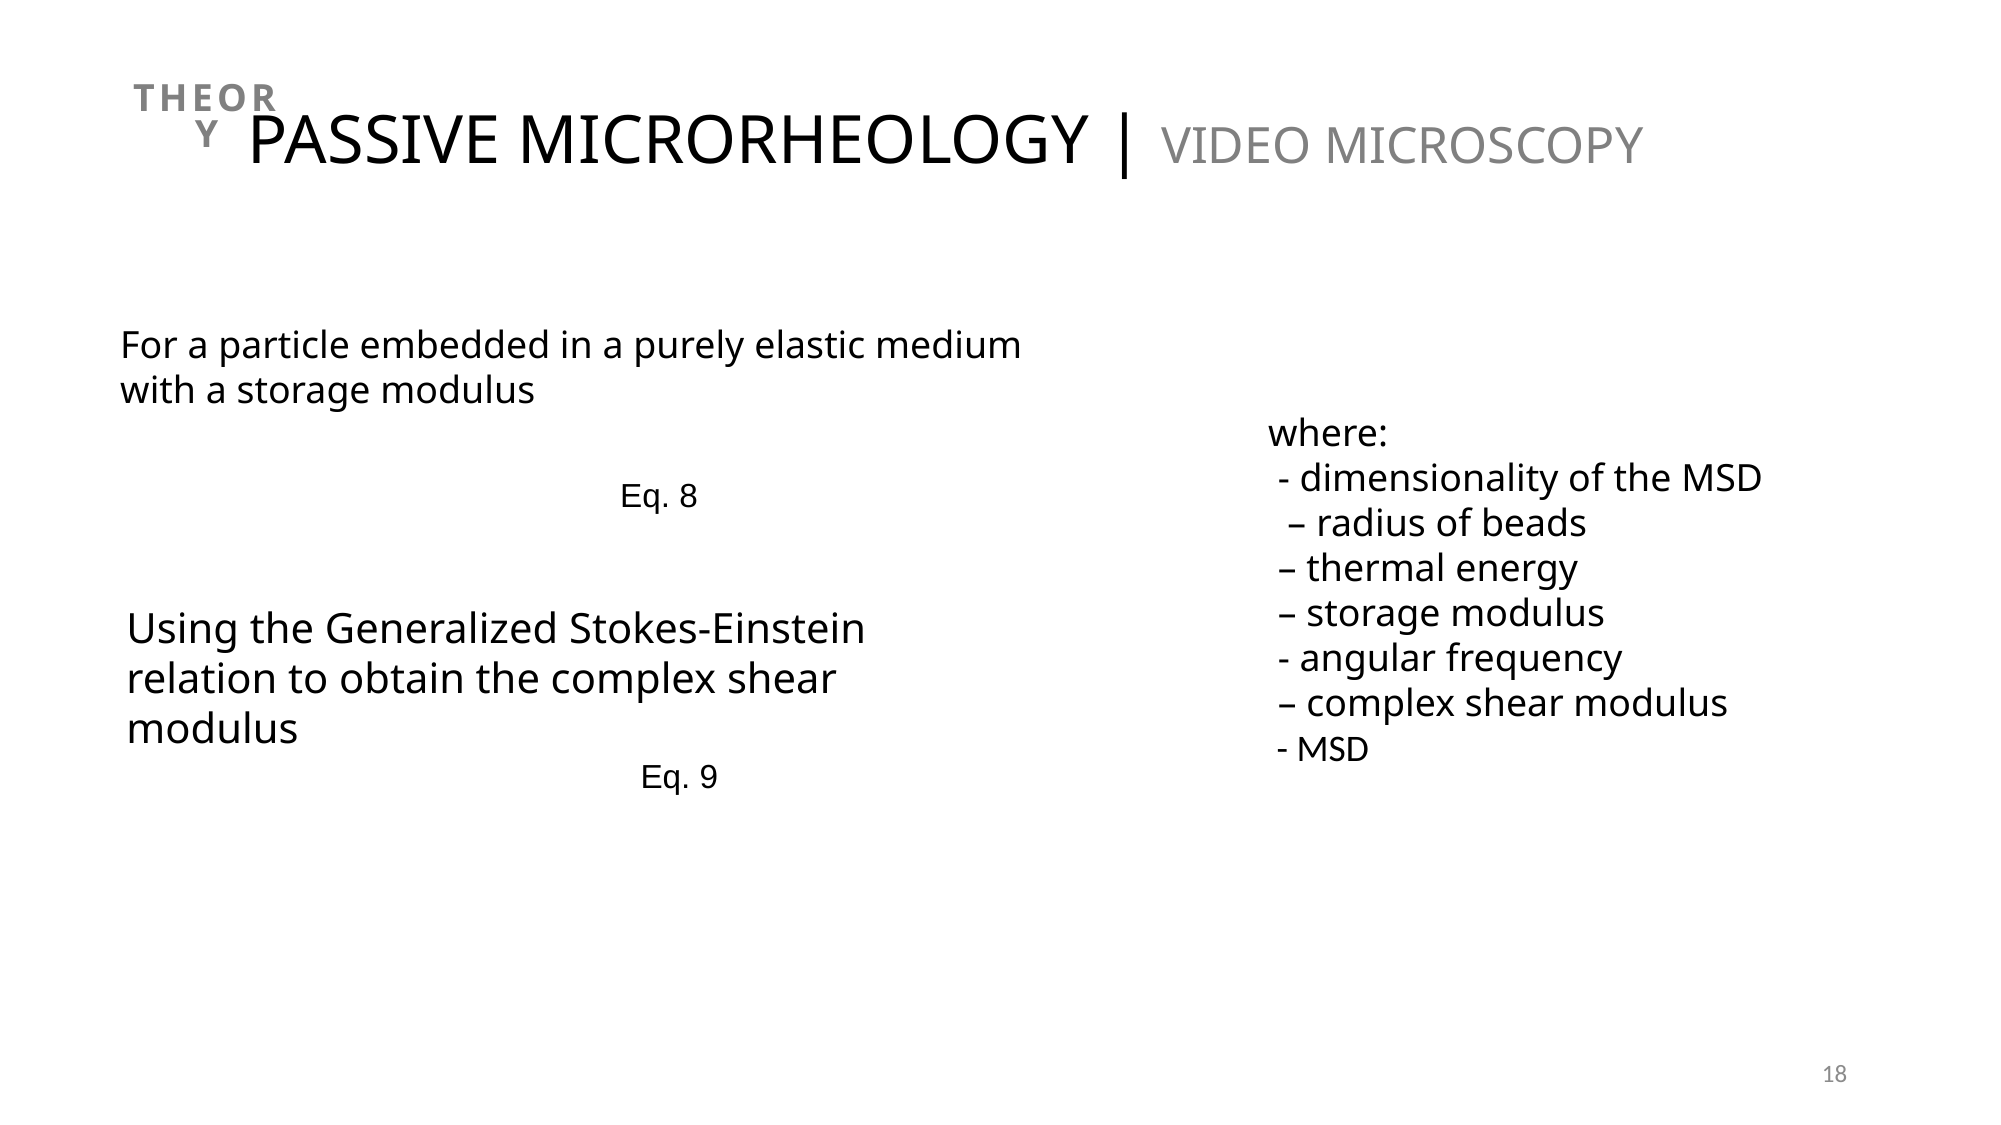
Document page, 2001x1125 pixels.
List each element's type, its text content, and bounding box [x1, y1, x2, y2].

slide_number 18 [1412, 1042, 1863, 1103]
text_box Eq. 8 [605, 466, 756, 522]
text_box THEORY [111, 74, 302, 162]
text_box Eq. 9 [625, 748, 777, 803]
text_box Using the Generalized Stokes-Einstein relation to obtain the complex shear modulus [111, 594, 1009, 760]
text_box PASSIVE MICRORHEOLOGY | VIDEO MICROSCOPY [233, 89, 1679, 184]
